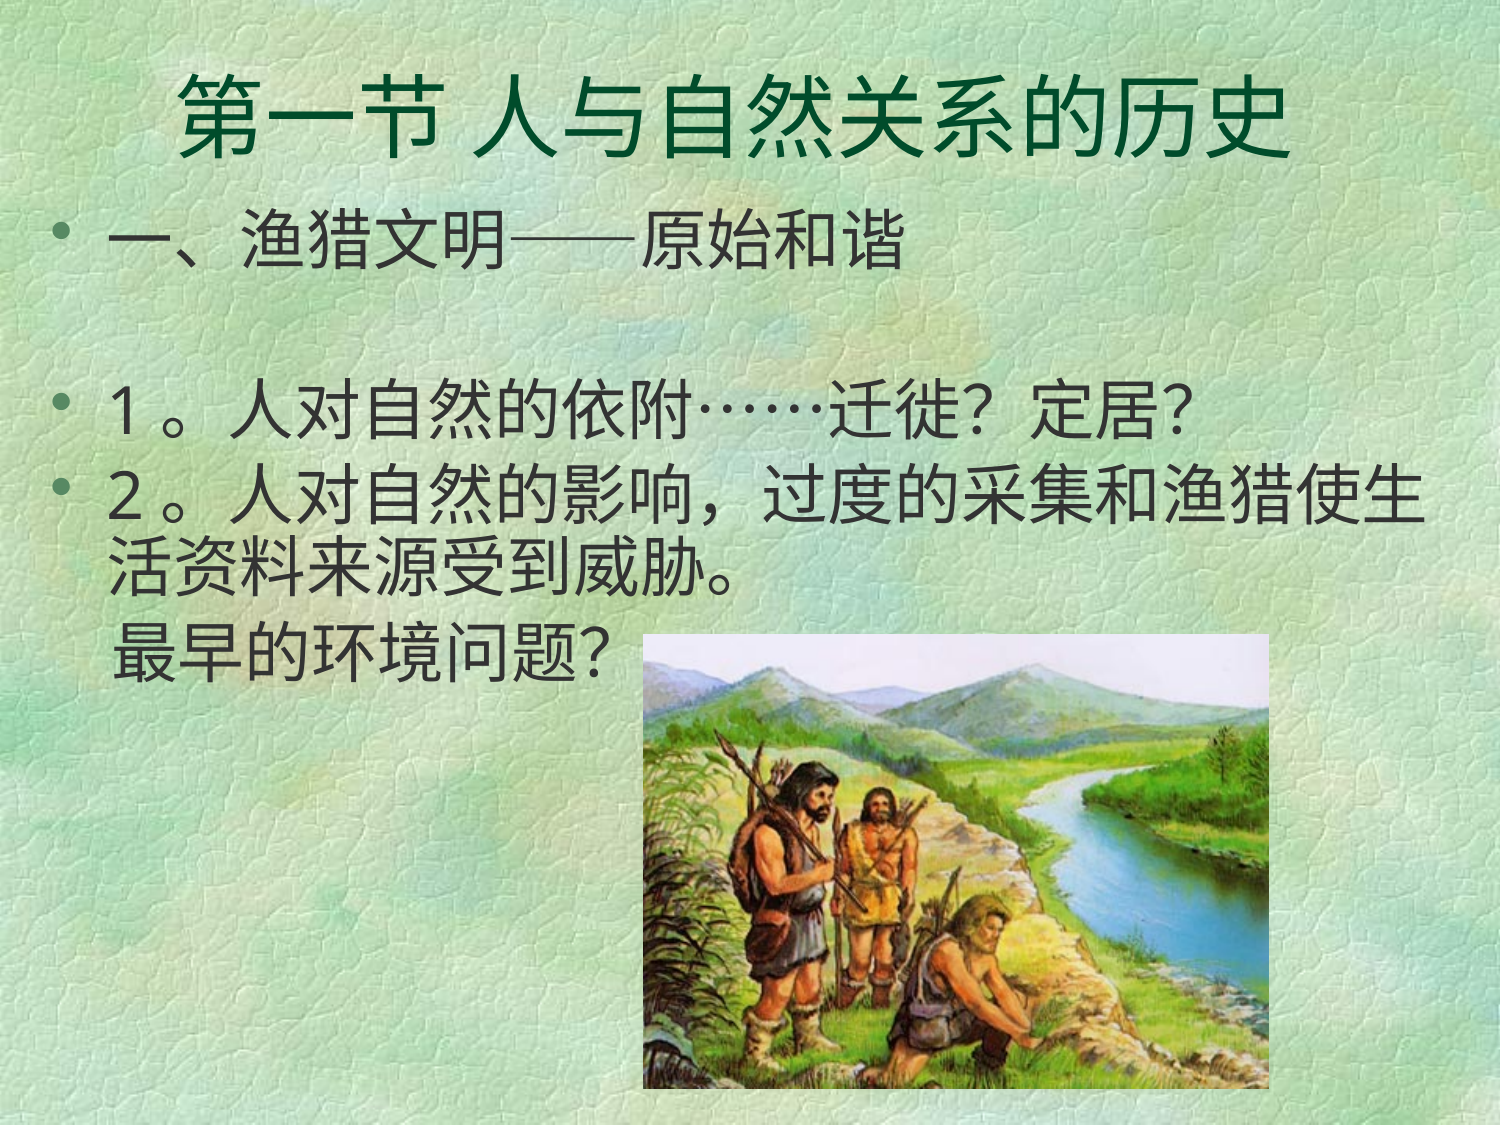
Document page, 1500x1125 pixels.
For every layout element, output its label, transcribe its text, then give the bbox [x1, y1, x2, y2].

picture [0, 0, 1500, 1125]
title 第一节 人与自然关系的历史 [93, 35, 1376, 178]
list 一、渔猎文明——原始和谐 1。人对自然的依附……迁徙？定居？ 2。人对自然的影响，过度的采集和渔猎使生活资料来源受到威胁。 最早的环境问题？ [35, 199, 1477, 1090]
